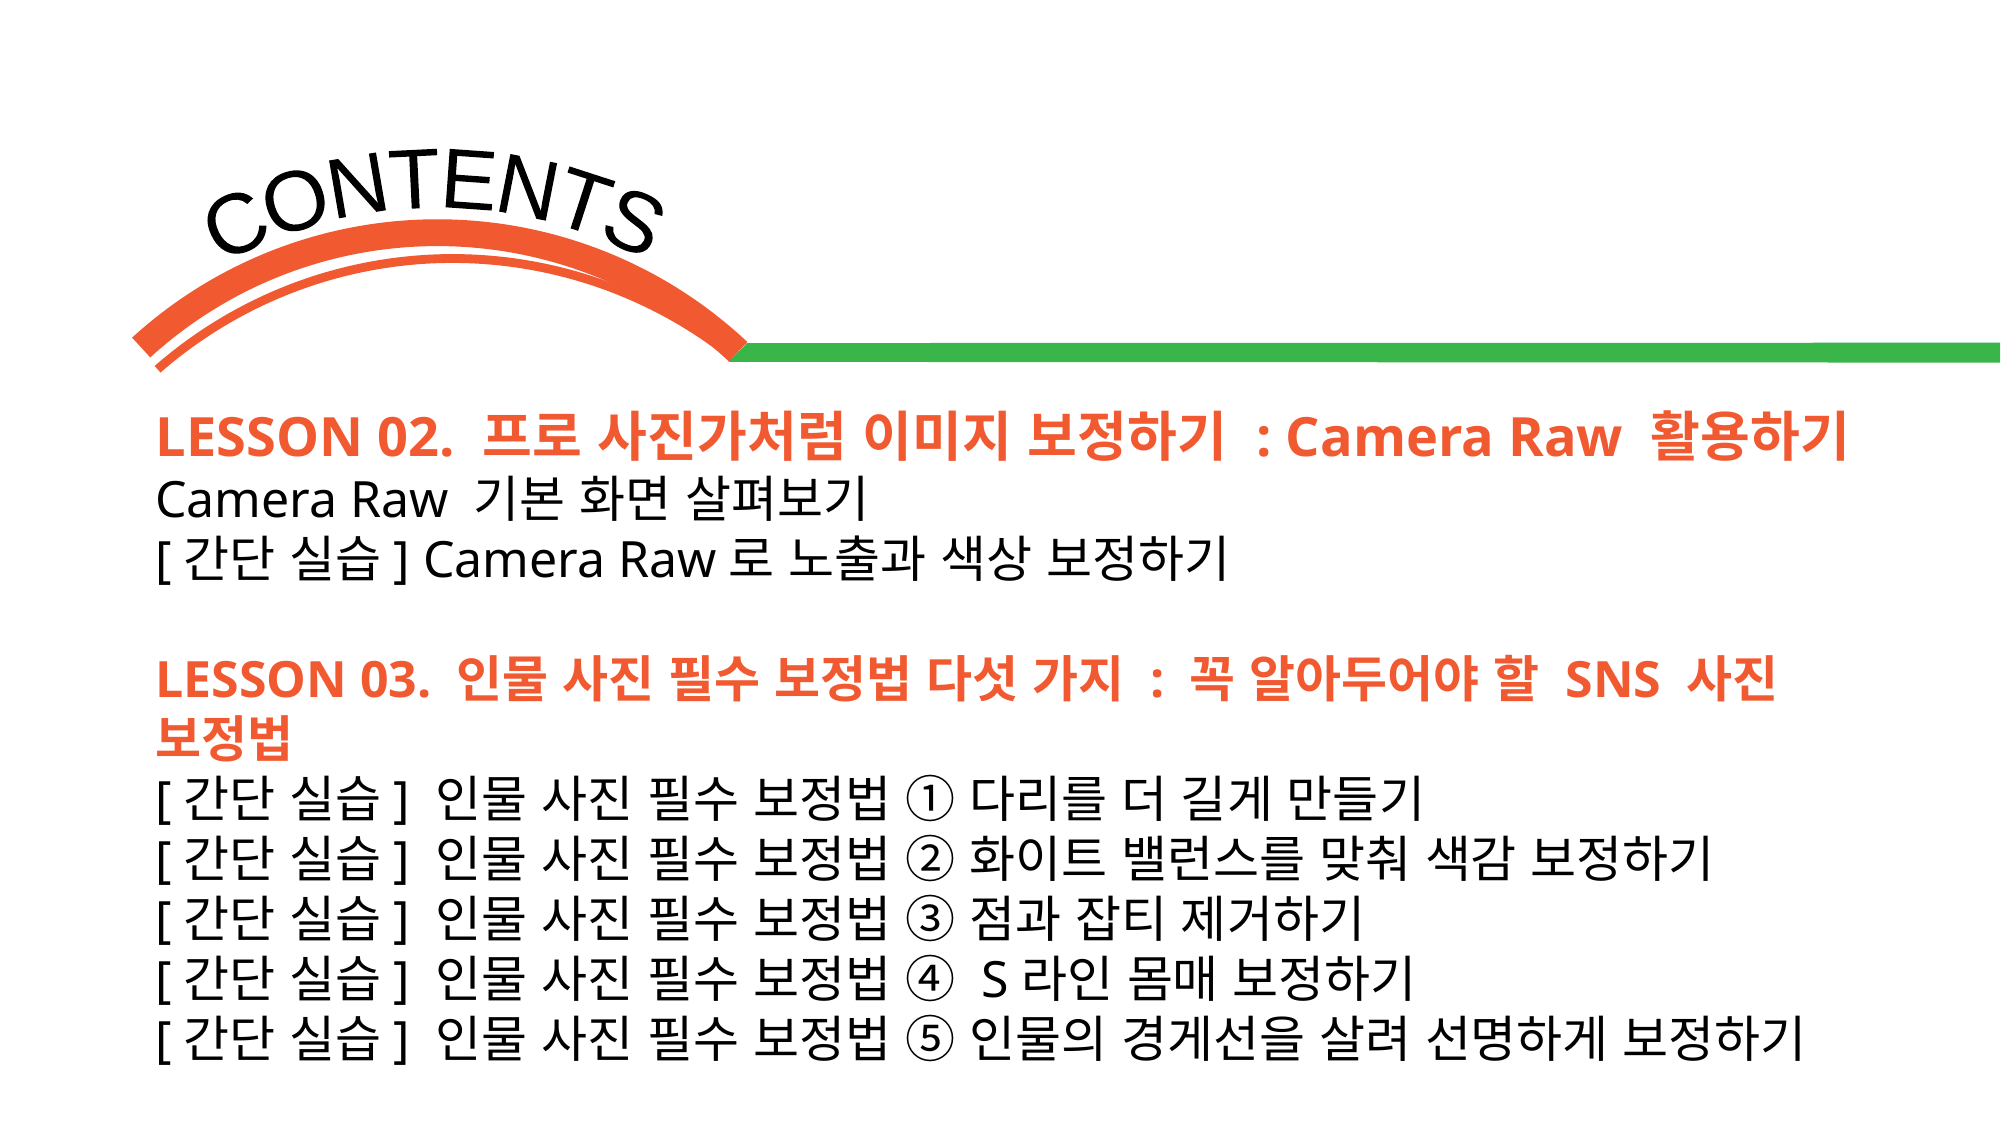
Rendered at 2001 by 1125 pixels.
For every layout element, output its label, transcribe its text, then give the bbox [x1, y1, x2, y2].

text_box LESSON 02. 프로 사진가처럼 이미지 보정하기 : Camera Raw 활용하기 Camera Raw 기본 화면 살펴보기 [간단 실습] Camera Raw로 노출과 색상 보정하기 LESSON 03. 인물 사진 필수 보정법 다섯 가지 : 꼭 알아두어야 할 SNS 사진 보정법 [간단 실습] 인물 사진 필수 보정법 ① 다리를 더 길게 만들기 [간단 실습] 인물 사진 필수 보정법 ② 화이트 밸런스를 맞춰 색감 보정하기 [간단 실습] 인물 사진 필수 보정법 ③ 점과 잡티 제거하기 [간단 실습] 인물 사진 필수 보정법 ④ S라인 몸매 보정하기 [간단 실습] 인물 사진 필수 보정법 ⑤ 인물의 경게선을 살려 선명하게 보정하기 [155, 601, 1888, 1102]
